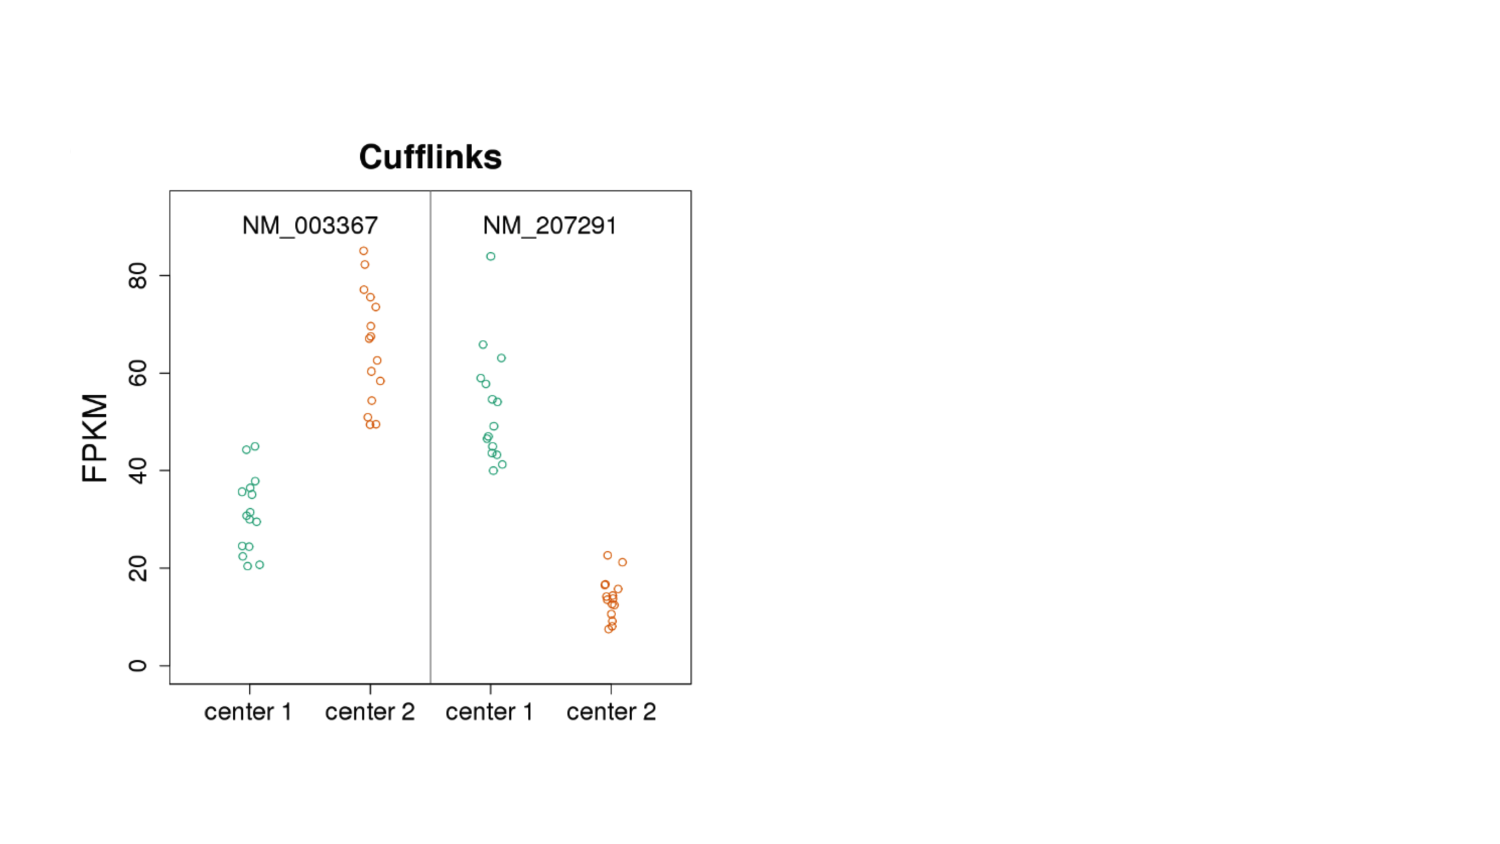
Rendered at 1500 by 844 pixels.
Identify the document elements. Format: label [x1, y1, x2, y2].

text_box [62, 121, 779, 741]
